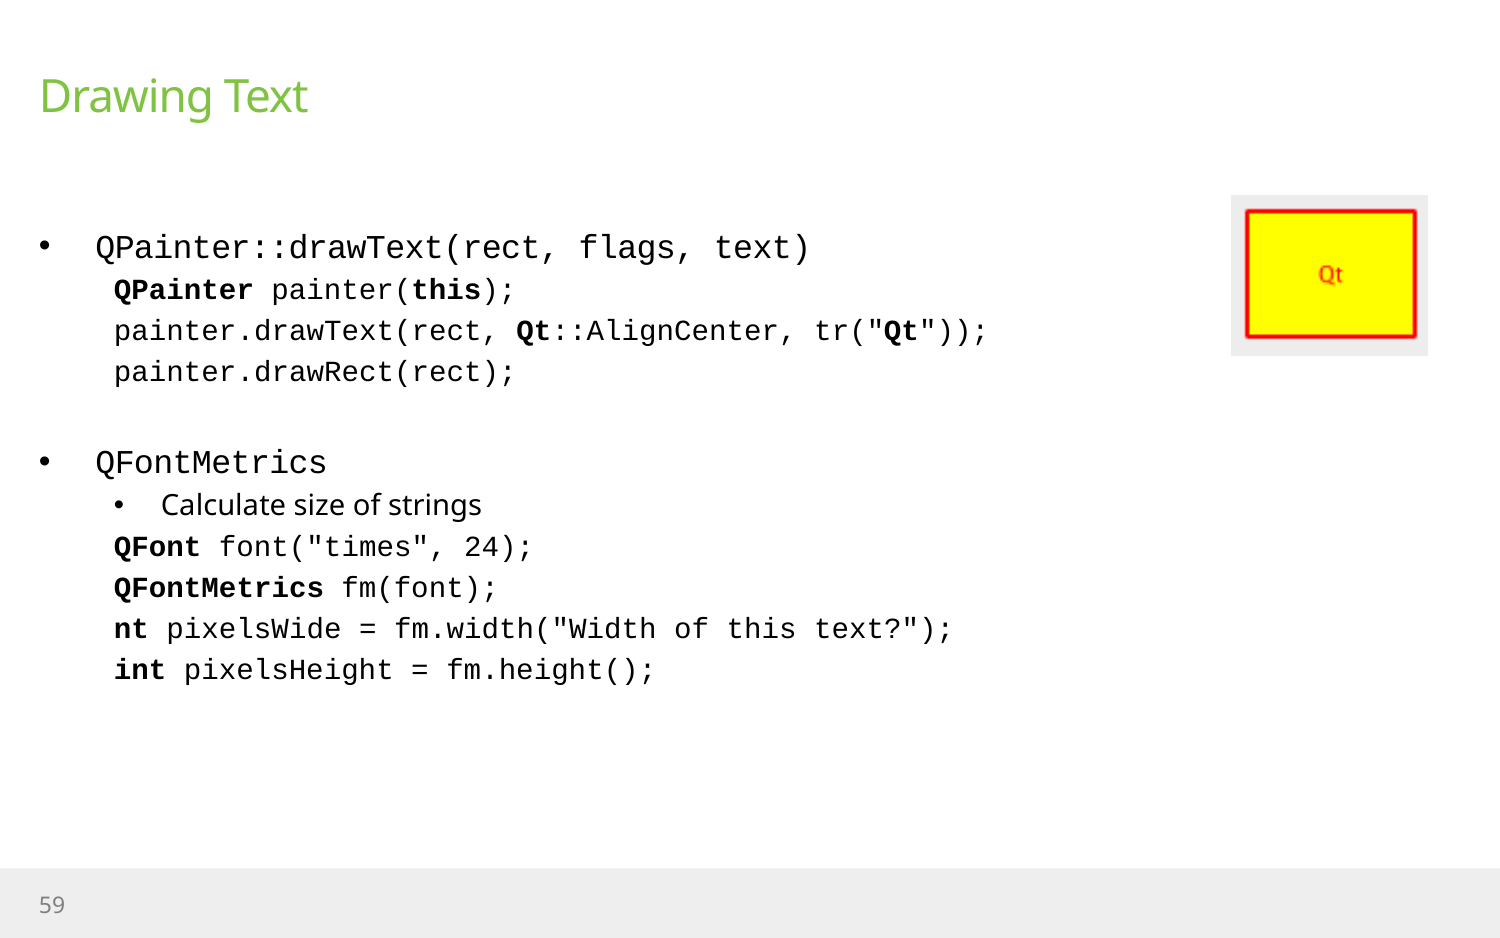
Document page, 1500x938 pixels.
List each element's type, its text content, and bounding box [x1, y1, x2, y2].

picture [1231, 195, 1428, 357]
slide_number 59 [39, 892, 410, 921]
title Drawing Text [39, 66, 1052, 195]
list QPainter::drawText(rect, flags, text) QPainter painter(this); painter.drawText(rect, Qt::AlignCenter, tr("Qt")); painter.drawRect(rect); QFontMetrics Calculate size of strings QFont font("times", 24); QFontMetrics fm(font); nt pixelsWide = fm.width("Width of this text?"); int pixelsHeight = fm.height(); [39, 224, 1471, 846]
